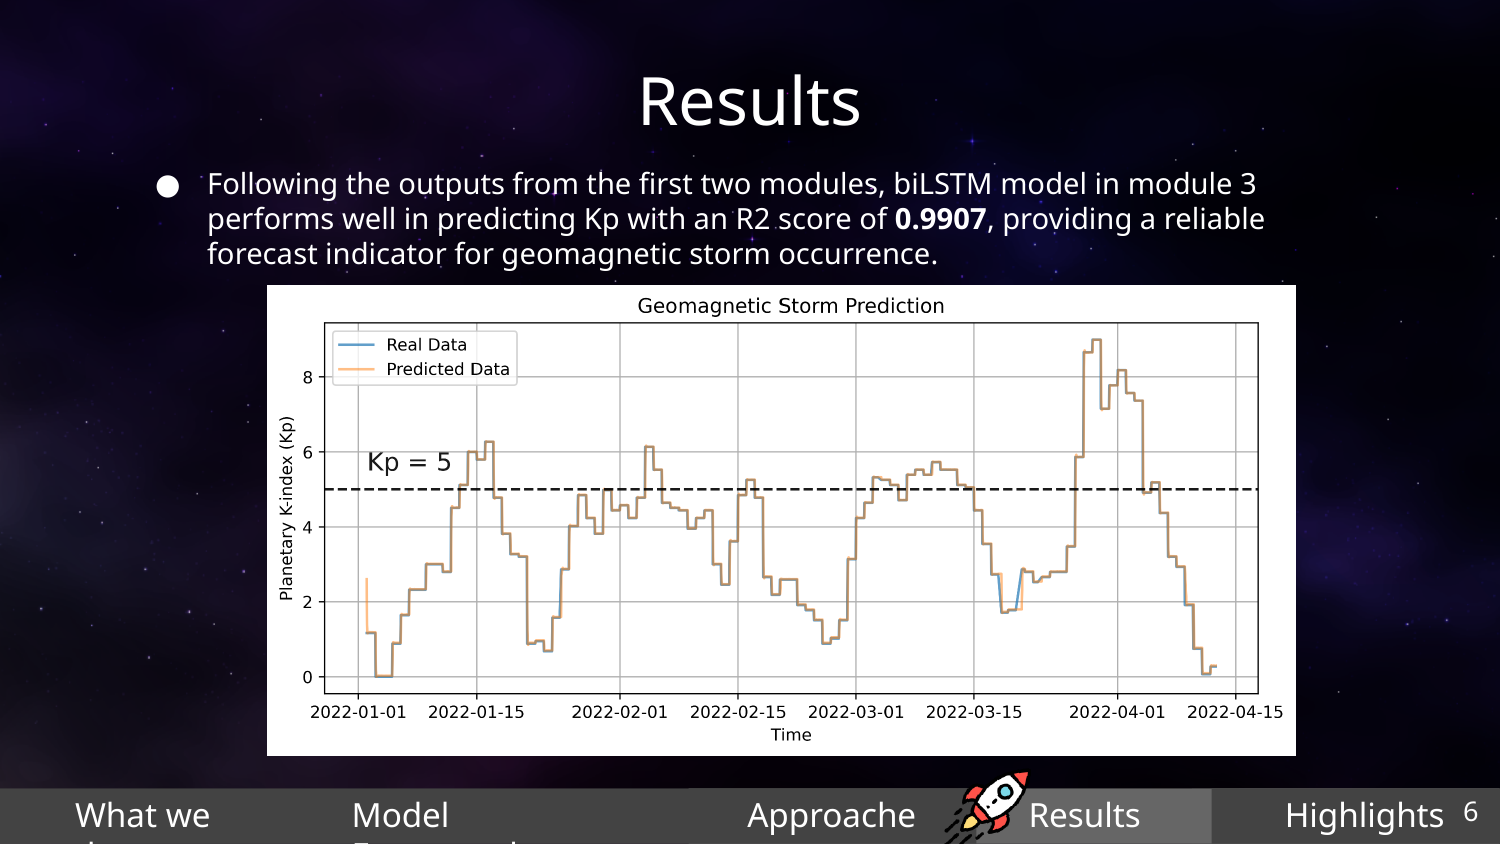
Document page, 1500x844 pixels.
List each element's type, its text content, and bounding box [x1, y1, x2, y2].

text_box [688, 788, 939, 844]
text_box ` [1034, 788, 1211, 844]
list Following the outputs from the first two modules, biLSTM model in module 3 performs well in predicting Kp with an R2 score of 0.9907, providing a reliable forecast indicator for geomagnetic storm occurrence. [117, 150, 1384, 295]
text_box [1211, 788, 1403, 844]
text_box [0, 788, 688, 844]
text_box Approaches [732, 779, 939, 835]
text_box Results [1034, 779, 1175, 835]
text_box What we do [60, 779, 268, 835]
text_box Highlights [1269, 779, 1478, 835]
text_box [1494, 788, 1500, 844]
picture [0, 0, 1500, 844]
slide_number ‹#› [1403, 779, 1494, 844]
title Results [116, 43, 1383, 138]
text_box Model Framework [336, 779, 645, 835]
